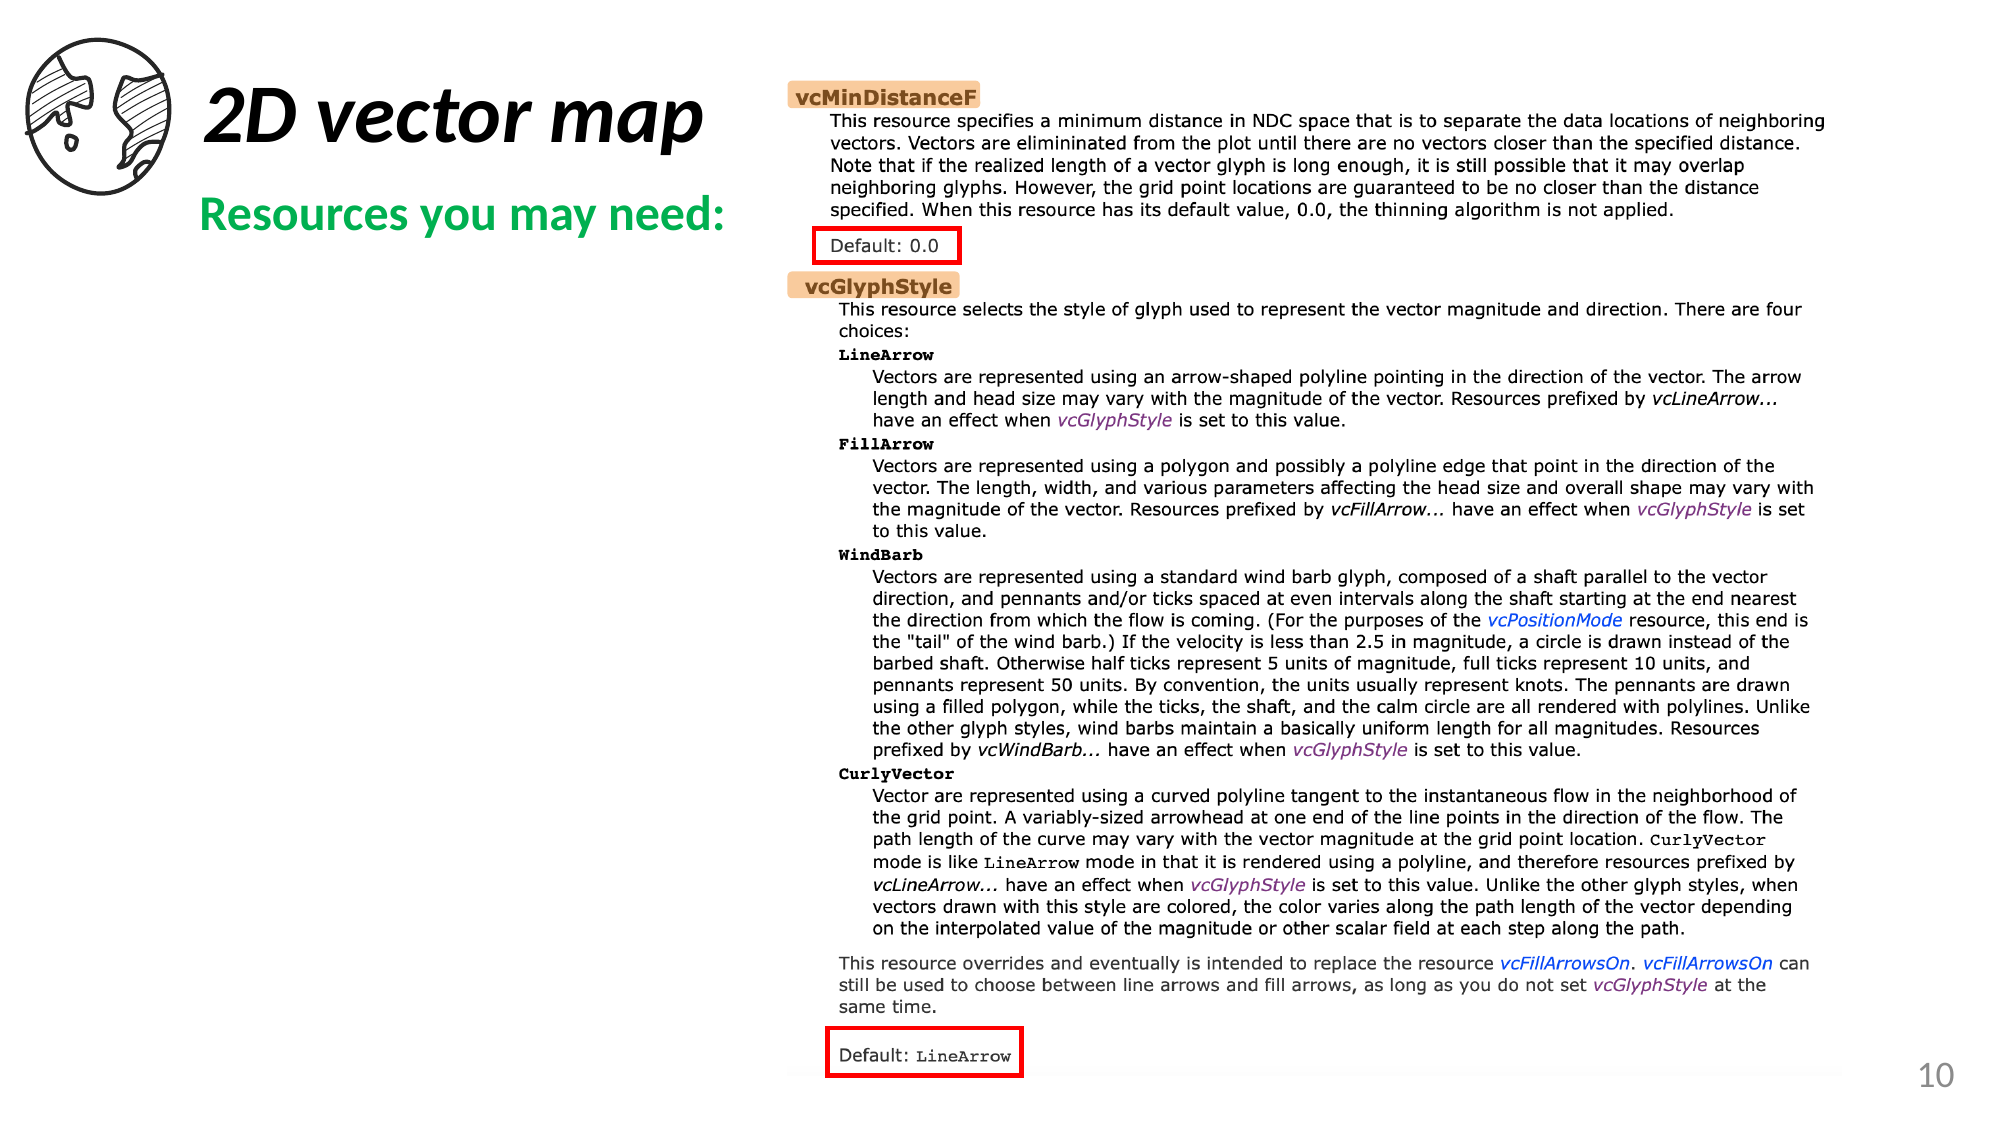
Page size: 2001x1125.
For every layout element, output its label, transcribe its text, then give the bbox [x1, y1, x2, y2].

picture [787, 77, 1842, 263]
picture [787, 272, 1842, 1076]
slide_number 10 [1519, 1042, 1970, 1103]
text_box Resources you may need: [184, 172, 753, 248]
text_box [23, 40, 724, 192]
